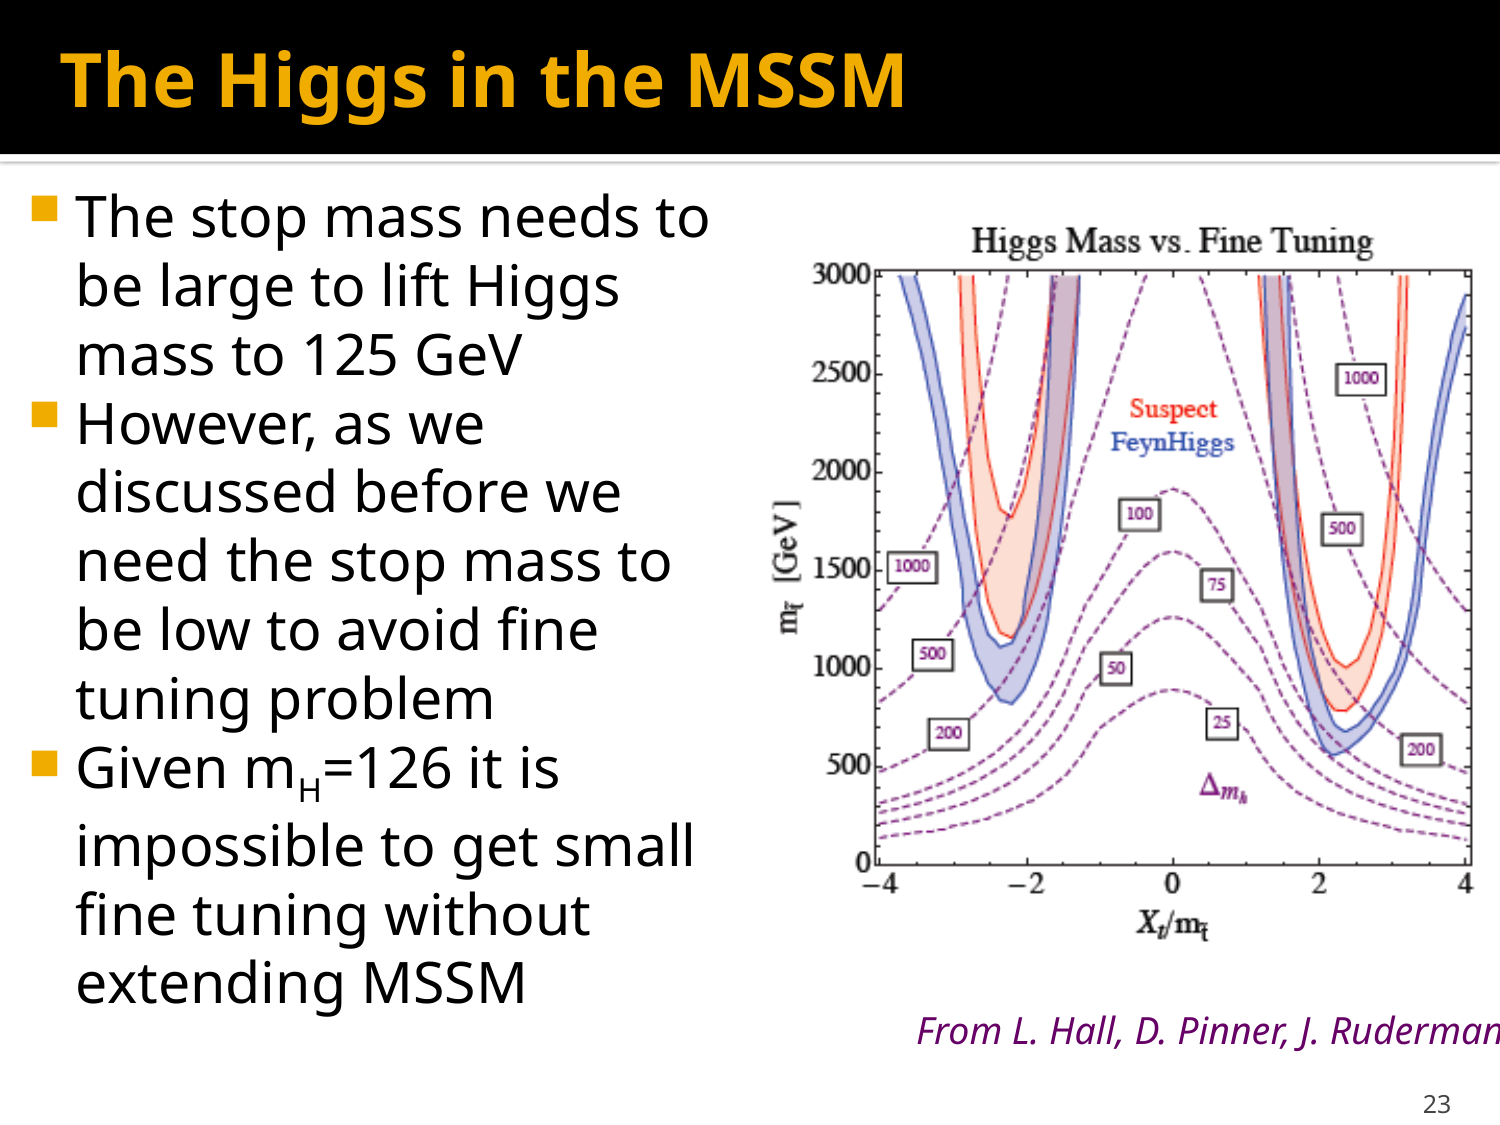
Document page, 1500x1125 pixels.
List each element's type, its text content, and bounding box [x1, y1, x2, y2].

picture [733, 205, 1500, 971]
slide_number 23 [1345, 1077, 1467, 1123]
title The Higgs in the MSSM [44, 0, 1467, 155]
list The stop mass needs to be large to lift Higgs mass to 125 GeV However, as we discussed before we need the stop mass to be low to avoid fine tuning problem Given mH=126 it is impossible to get small fine tuning without extending MSSM [0, 165, 752, 1031]
text_box From L. Hall, D. Pinner, J. Ruderman [901, 999, 1500, 1060]
